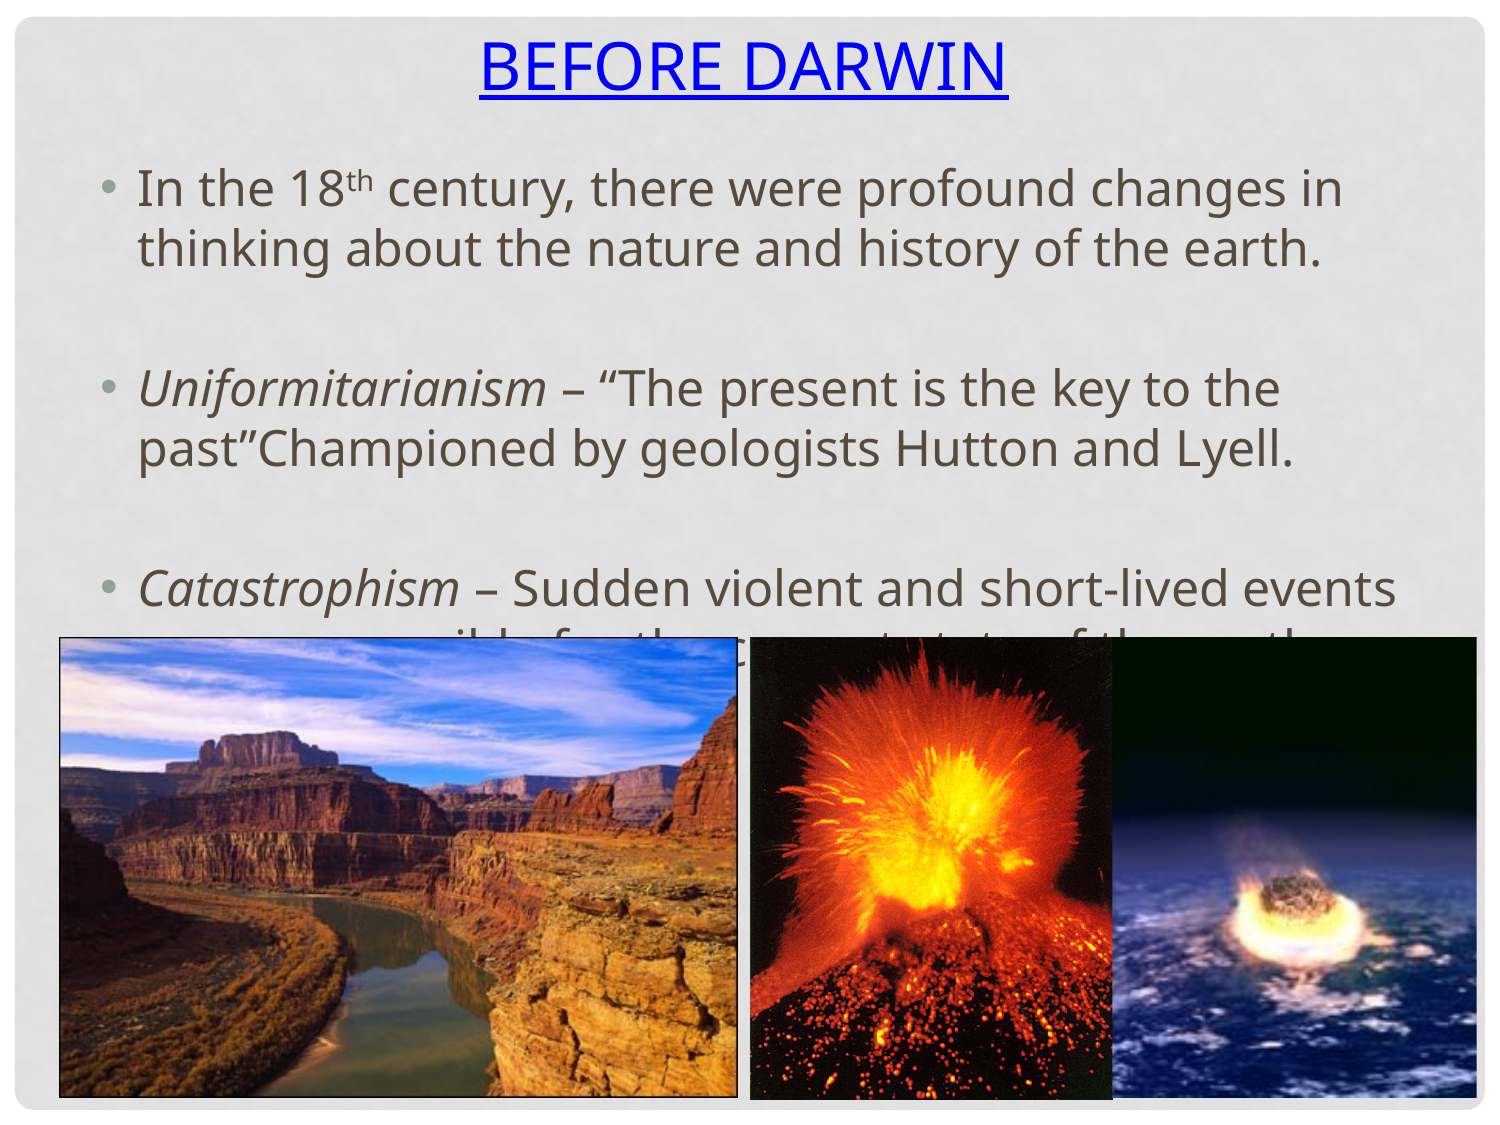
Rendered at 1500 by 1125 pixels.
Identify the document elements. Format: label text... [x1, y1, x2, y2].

list In the 18th century, there were profound changes in thinking about the nature and history of the earth. Uniformitarianism – “The present is the key to the past”Championed by geologists Hutton and Lyell. Catastrophism – Sudden violent and short-lived events were responsible for the current state of the earth. [66, 148, 1427, 866]
picture [749, 637, 1477, 1101]
picture [59, 637, 738, 1099]
title Before Darwin [66, 0, 1422, 148]
